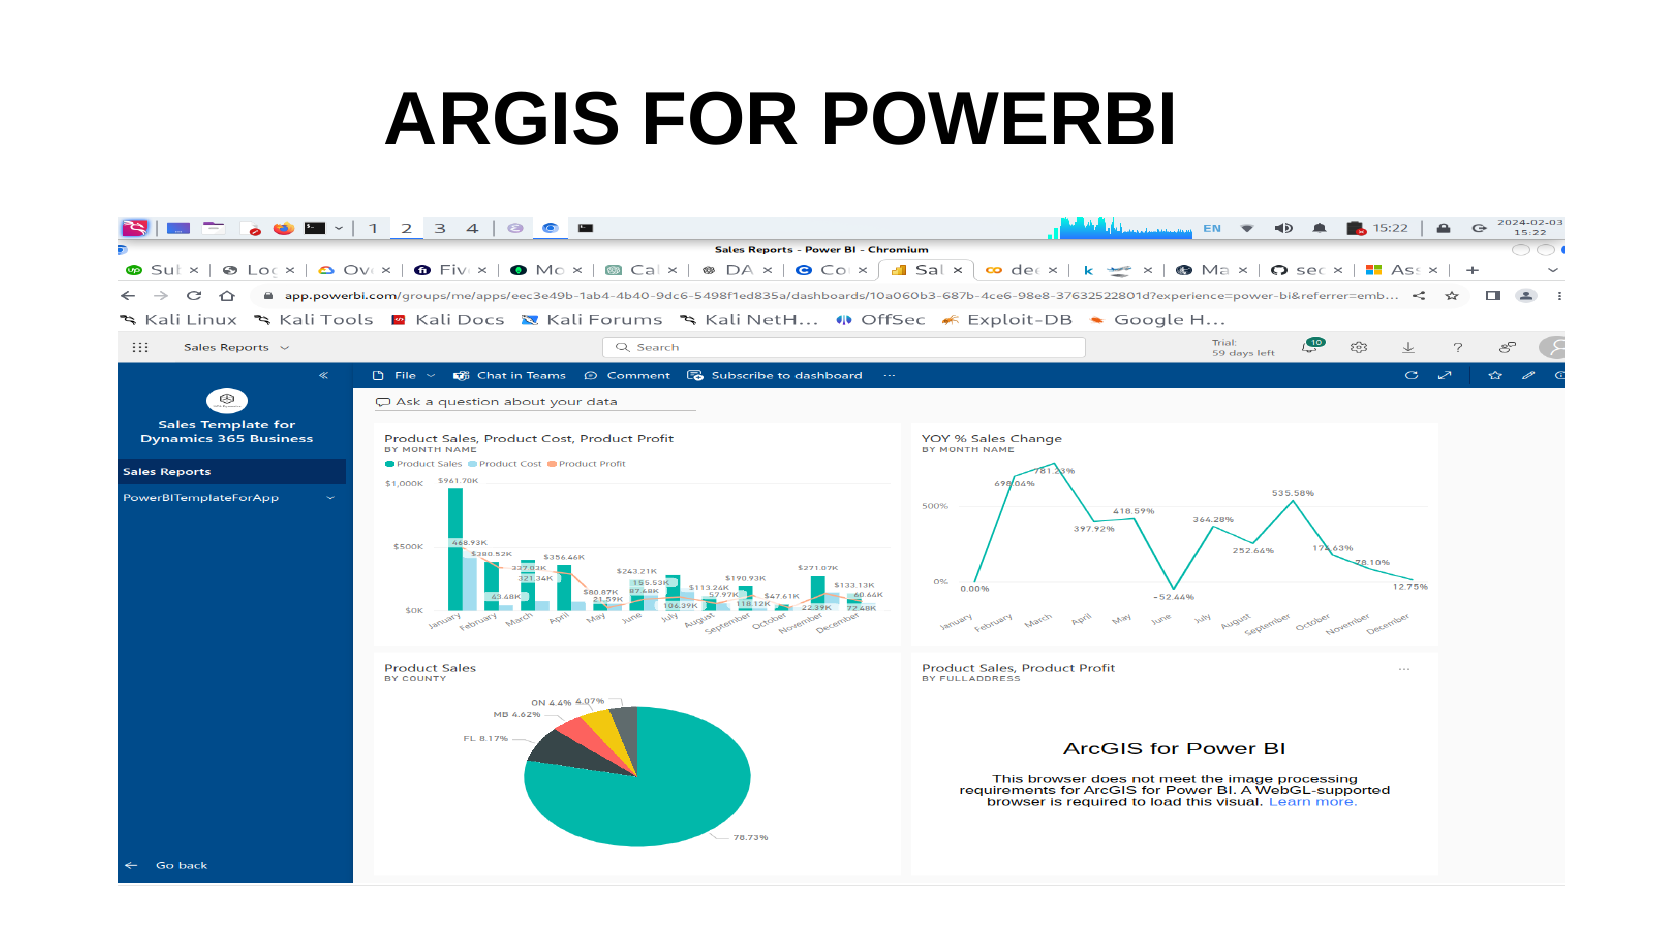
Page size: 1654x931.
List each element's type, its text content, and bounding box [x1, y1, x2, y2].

title ARGIS FOR POWERBI [82, 37, 1571, 193]
picture [118, 217, 1565, 886]
